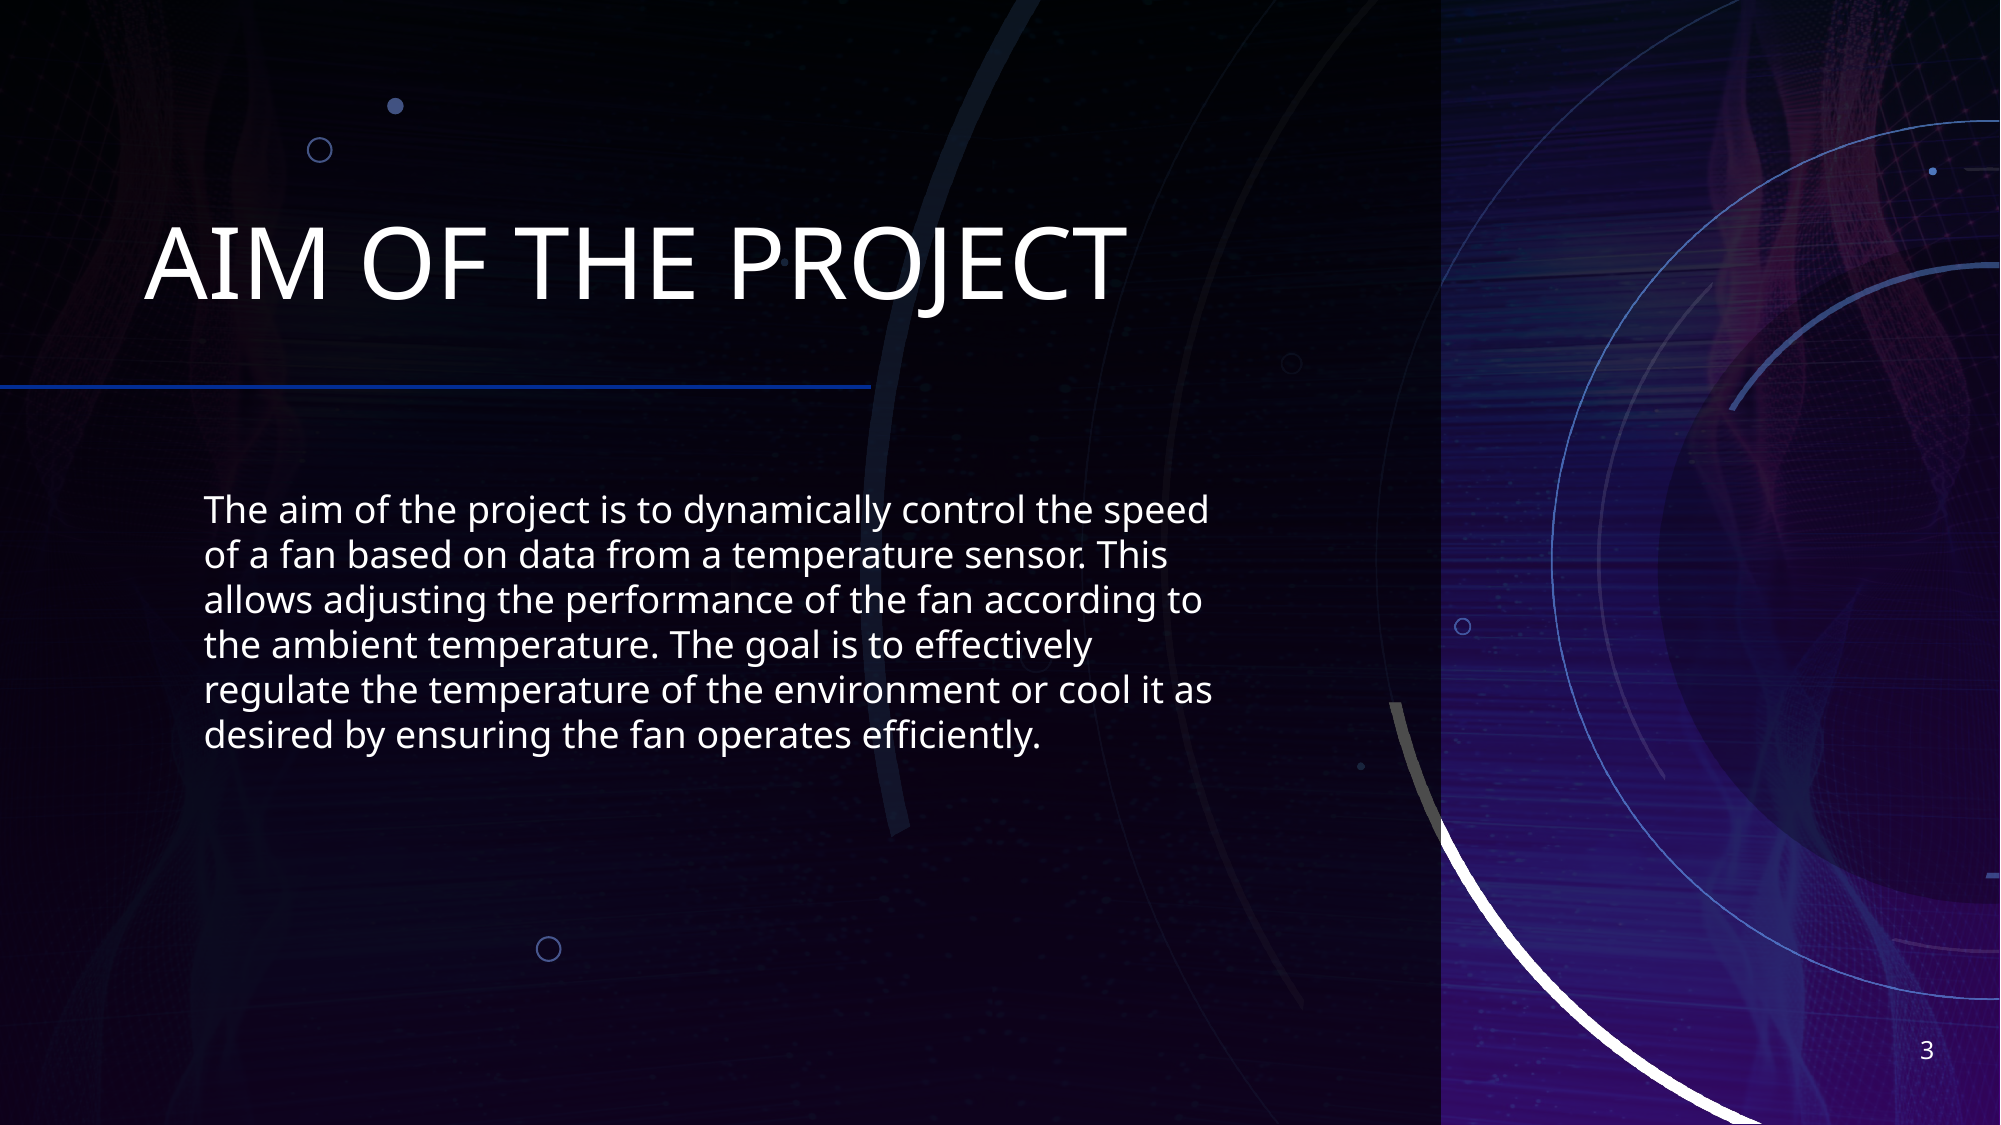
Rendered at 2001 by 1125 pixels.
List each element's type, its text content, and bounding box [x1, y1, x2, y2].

slide_number 3 [1499, 1021, 1950, 1082]
title AIM OF THE PROJECT [69, 136, 1204, 328]
picture [730, 0, 2000, 1124]
text_box The aim of the project is to dynamically control the speed of a fan based on data from a temperature sensor. This allows adjusting the performance of the fan according to the ambient temperature. The goal is to effectively regulate the temperature of the environment or cool it as desired by ensuring the fan operates efficiently. [188, 478, 1254, 809]
